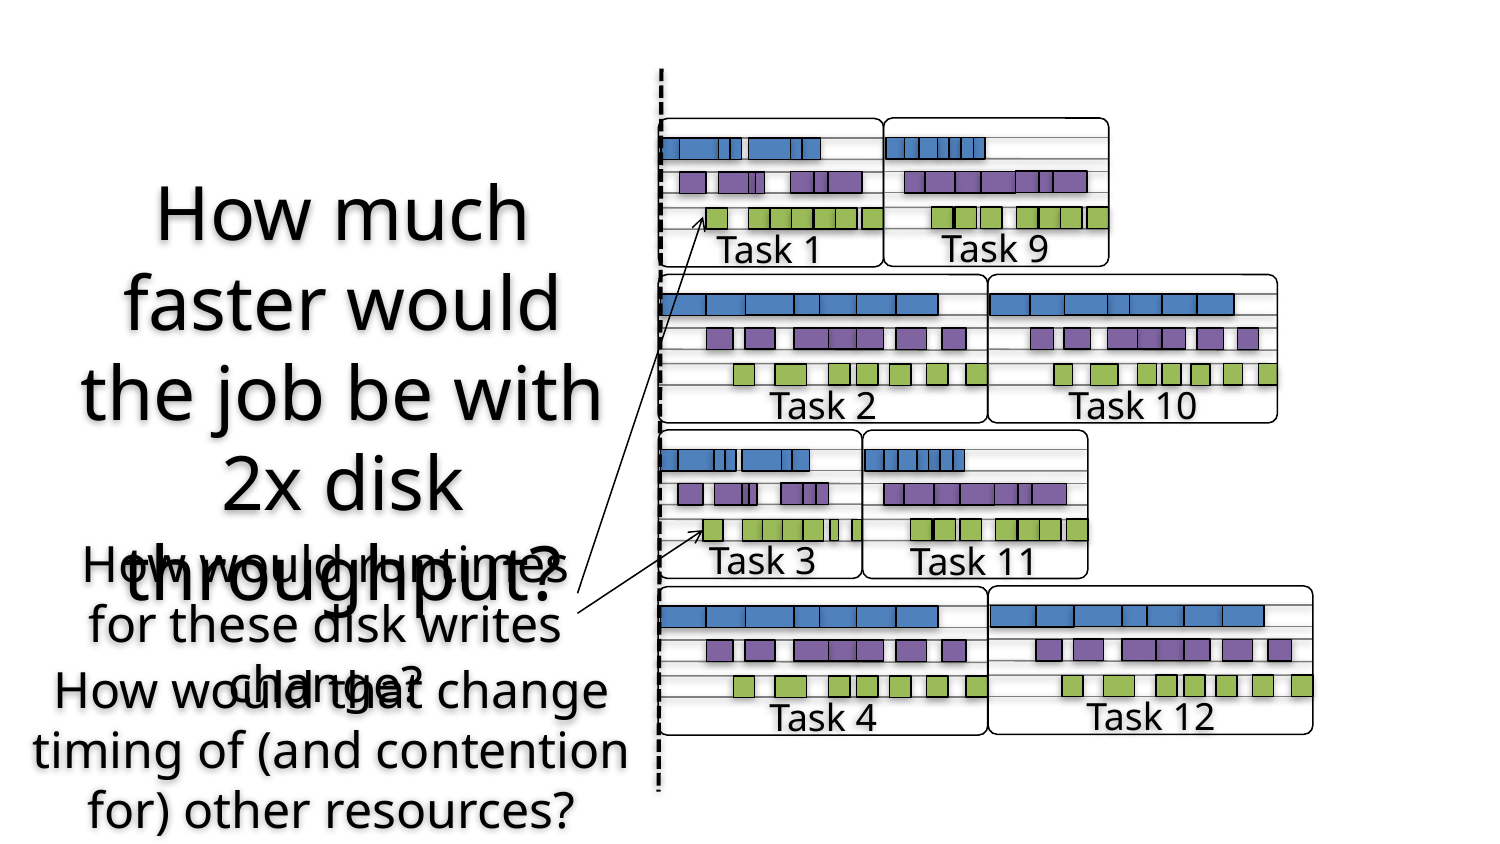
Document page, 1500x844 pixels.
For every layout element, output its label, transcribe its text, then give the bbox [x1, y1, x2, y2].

text_box How would that change timing of (and contention for) other resources? [14, 675, 649, 821]
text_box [658, 621, 662, 792]
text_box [666, 117, 1314, 736]
text_box How would runtimes for these disk writes change? [39, 549, 613, 674]
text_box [658, 68, 662, 215]
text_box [577, 529, 704, 614]
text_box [577, 216, 704, 529]
text_box How much faster would the job be with 2x disk throughput? [62, 251, 572, 531]
